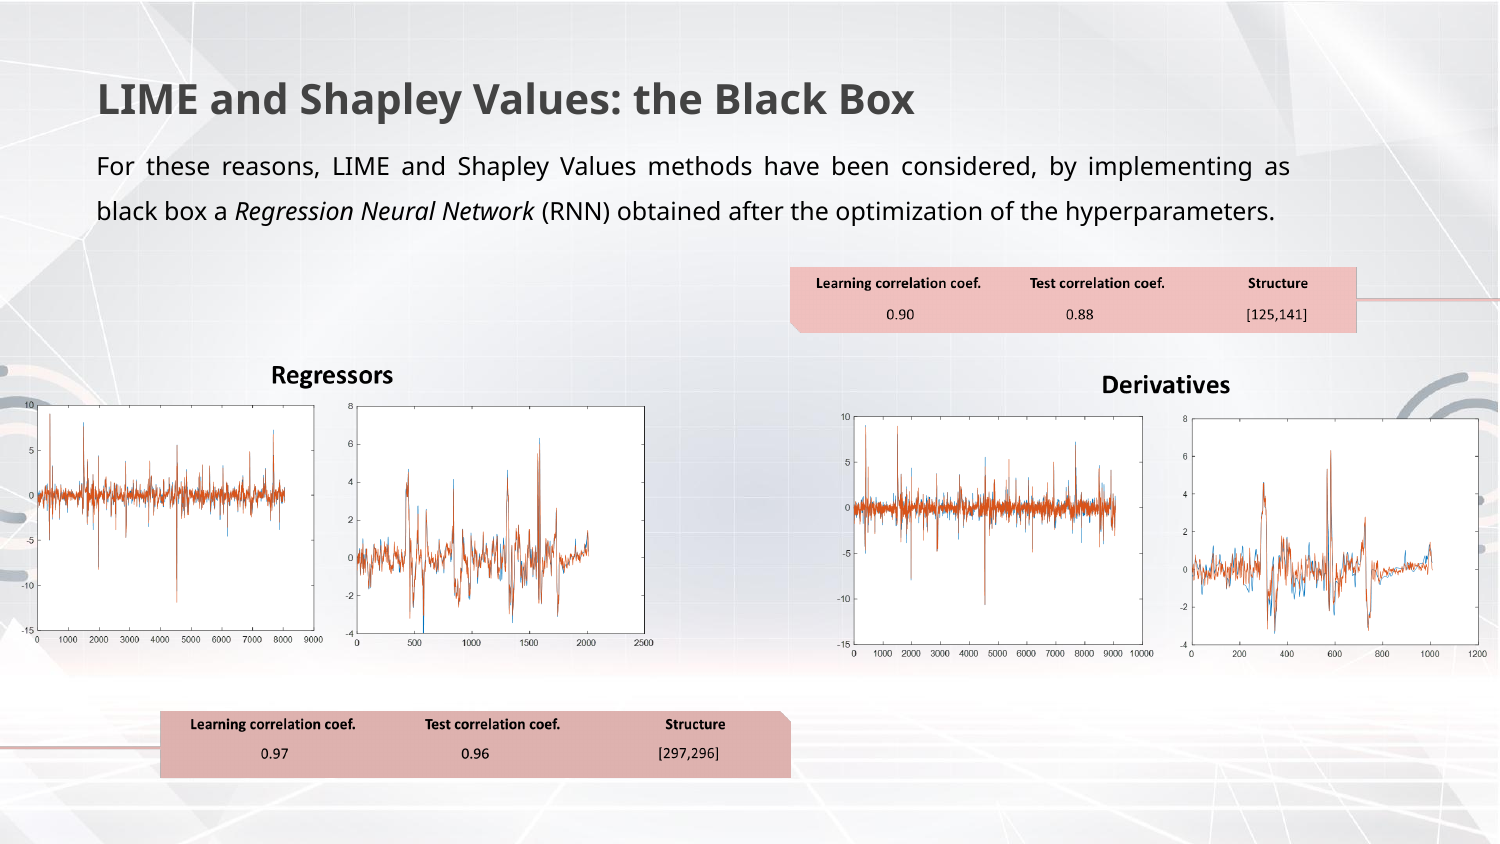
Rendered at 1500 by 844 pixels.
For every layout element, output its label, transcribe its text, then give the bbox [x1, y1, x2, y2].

text_box For these reasons, LIME and Shapley Values methods have been considered, by implementing as black box a Regression Neural Network (RNN) obtained after the optimization of the hyperparameters. [81, 128, 1308, 233]
picture [0, 0, 1500, 844]
title LIME and Shapley Values: the Black Box [81, 0, 1500, 139]
